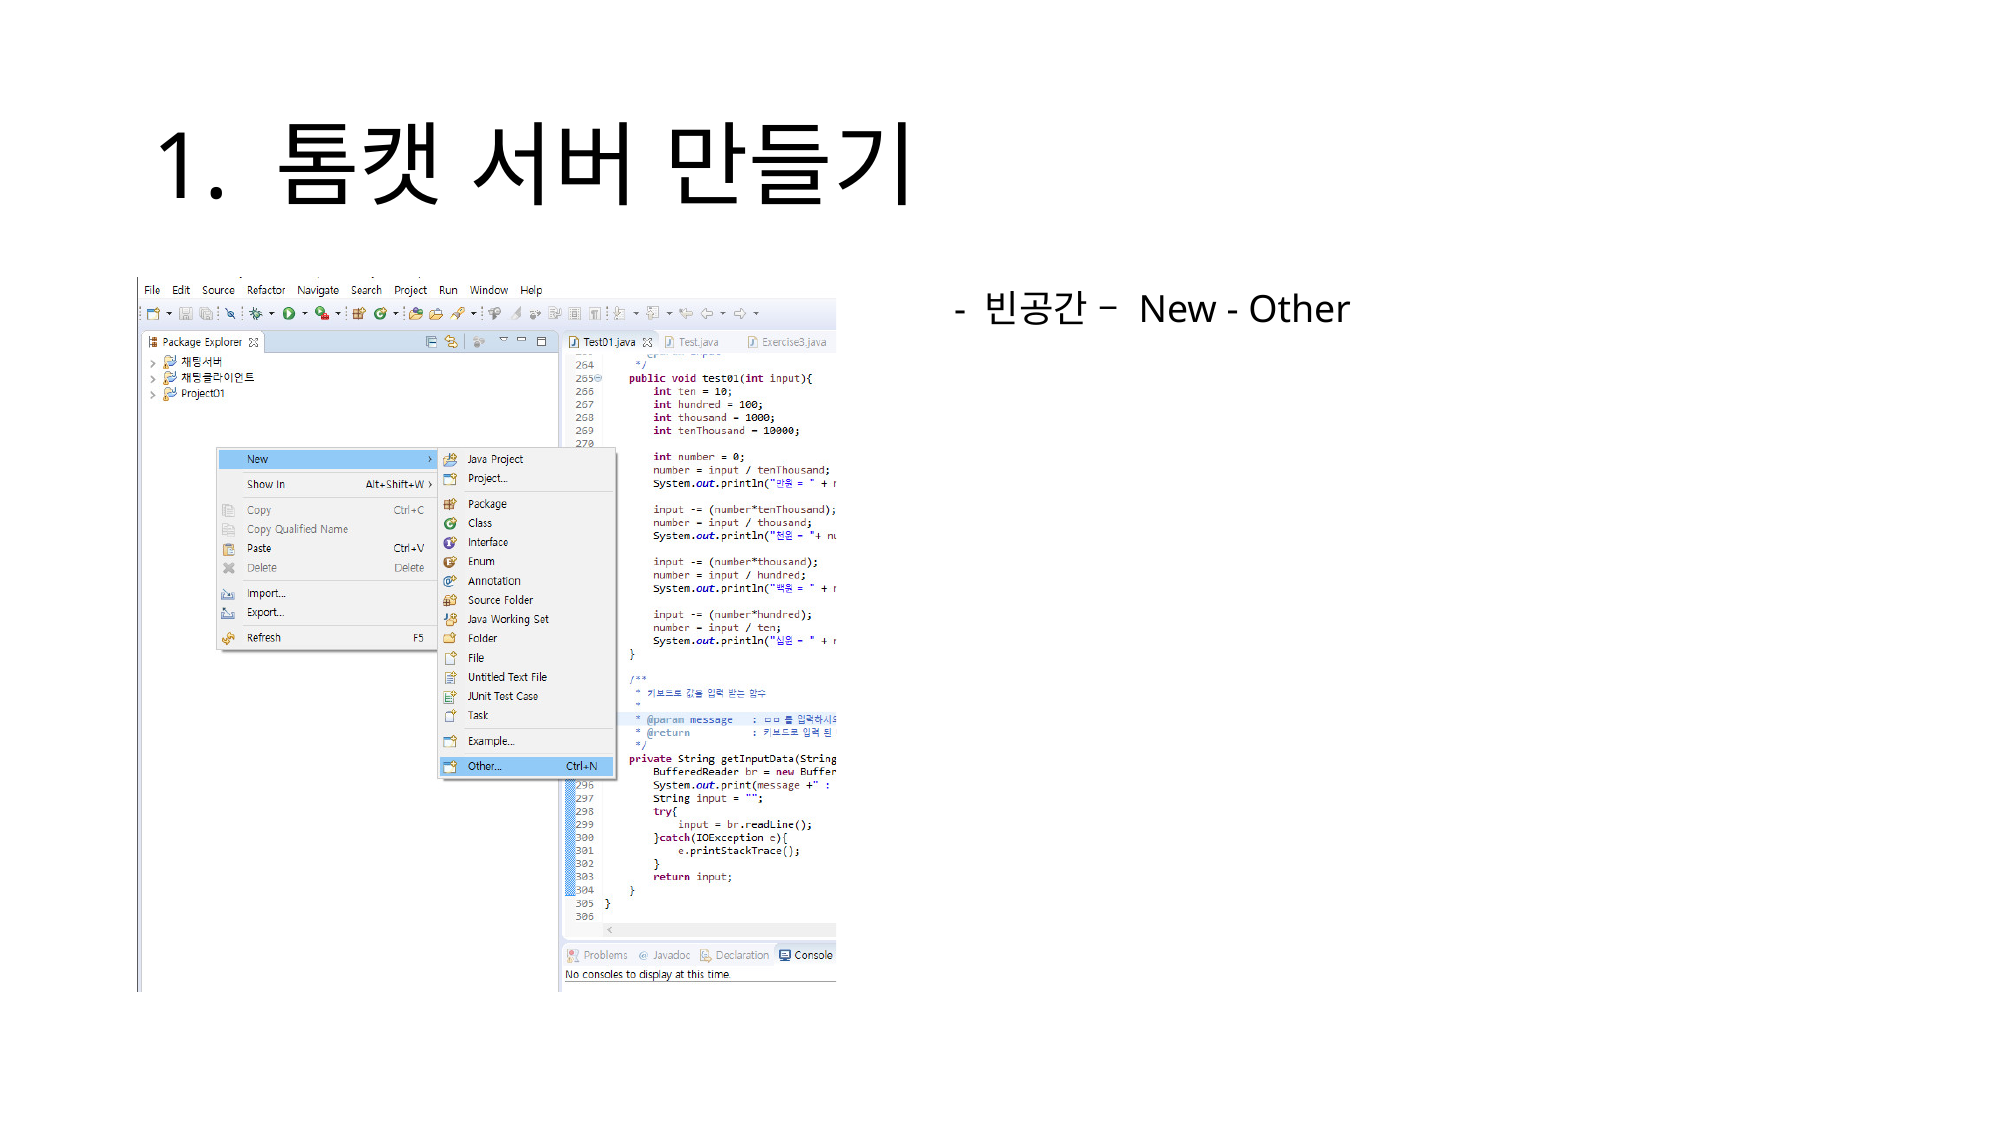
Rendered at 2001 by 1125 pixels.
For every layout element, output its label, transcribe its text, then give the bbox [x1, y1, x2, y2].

text_box - 빈공간 – New - Other [939, 277, 1688, 337]
title 1. 톰캣 서버 만들기 [137, 59, 1863, 278]
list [137, 277, 837, 992]
